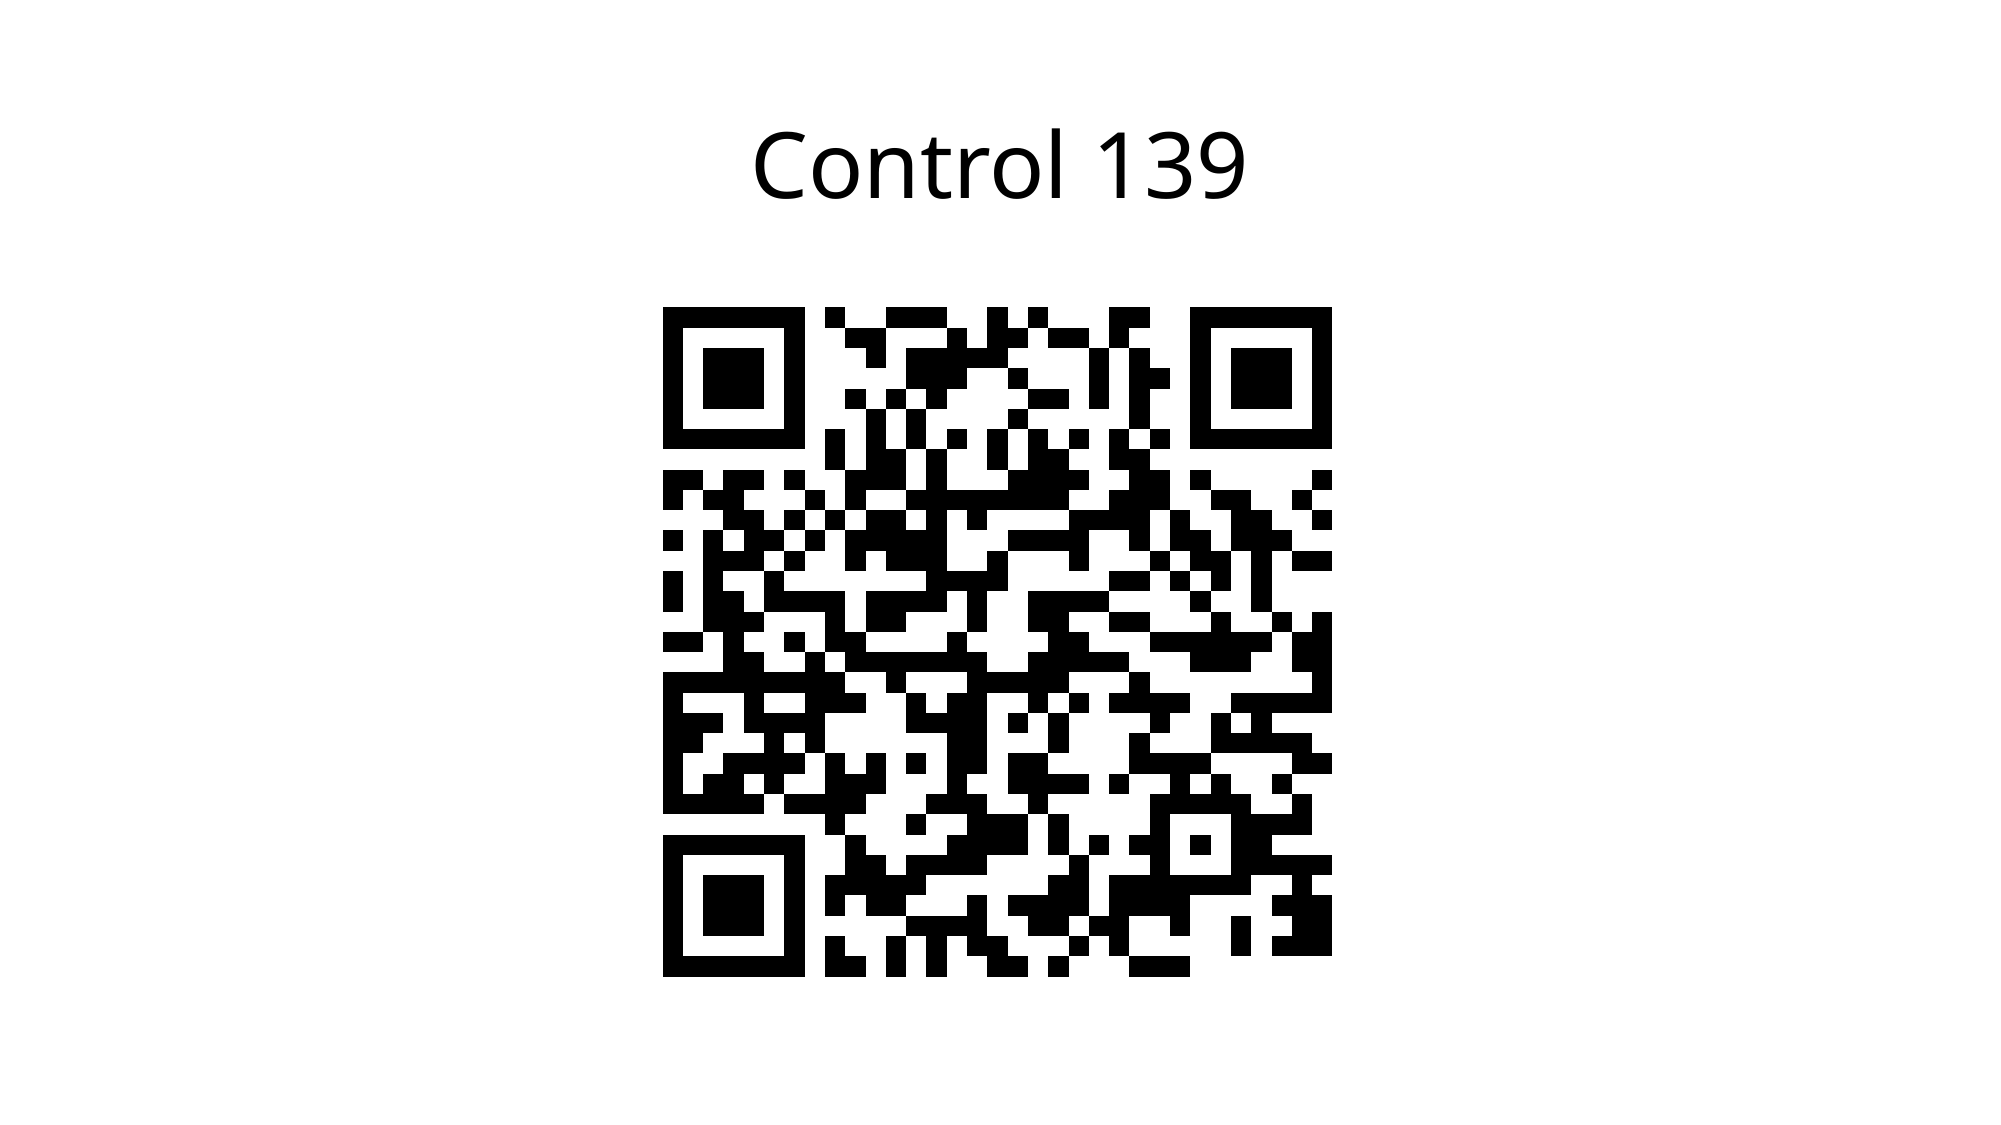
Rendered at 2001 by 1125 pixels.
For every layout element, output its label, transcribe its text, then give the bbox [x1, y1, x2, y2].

title Control 139 [137, 59, 1863, 278]
picture [594, 239, 1406, 1050]
